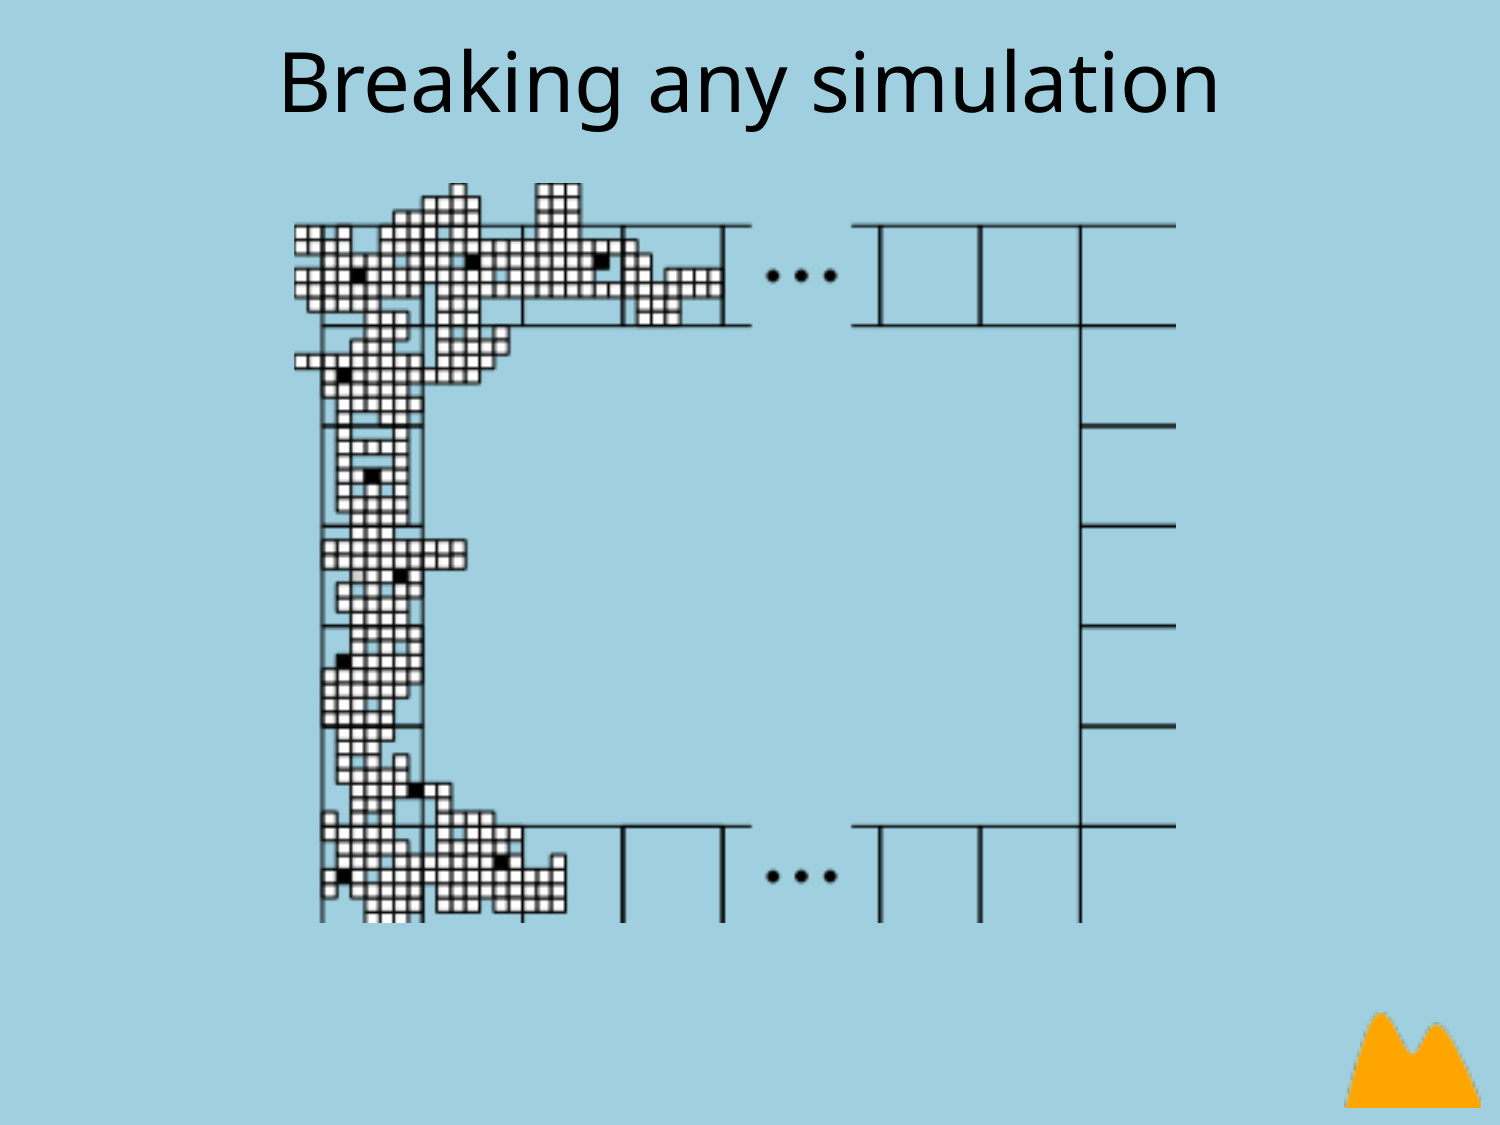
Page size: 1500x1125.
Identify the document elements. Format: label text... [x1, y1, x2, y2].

picture [1342, 1011, 1482, 1108]
picture [294, 182, 1177, 923]
text_box Breaking any simulation [0, 21, 1500, 137]
